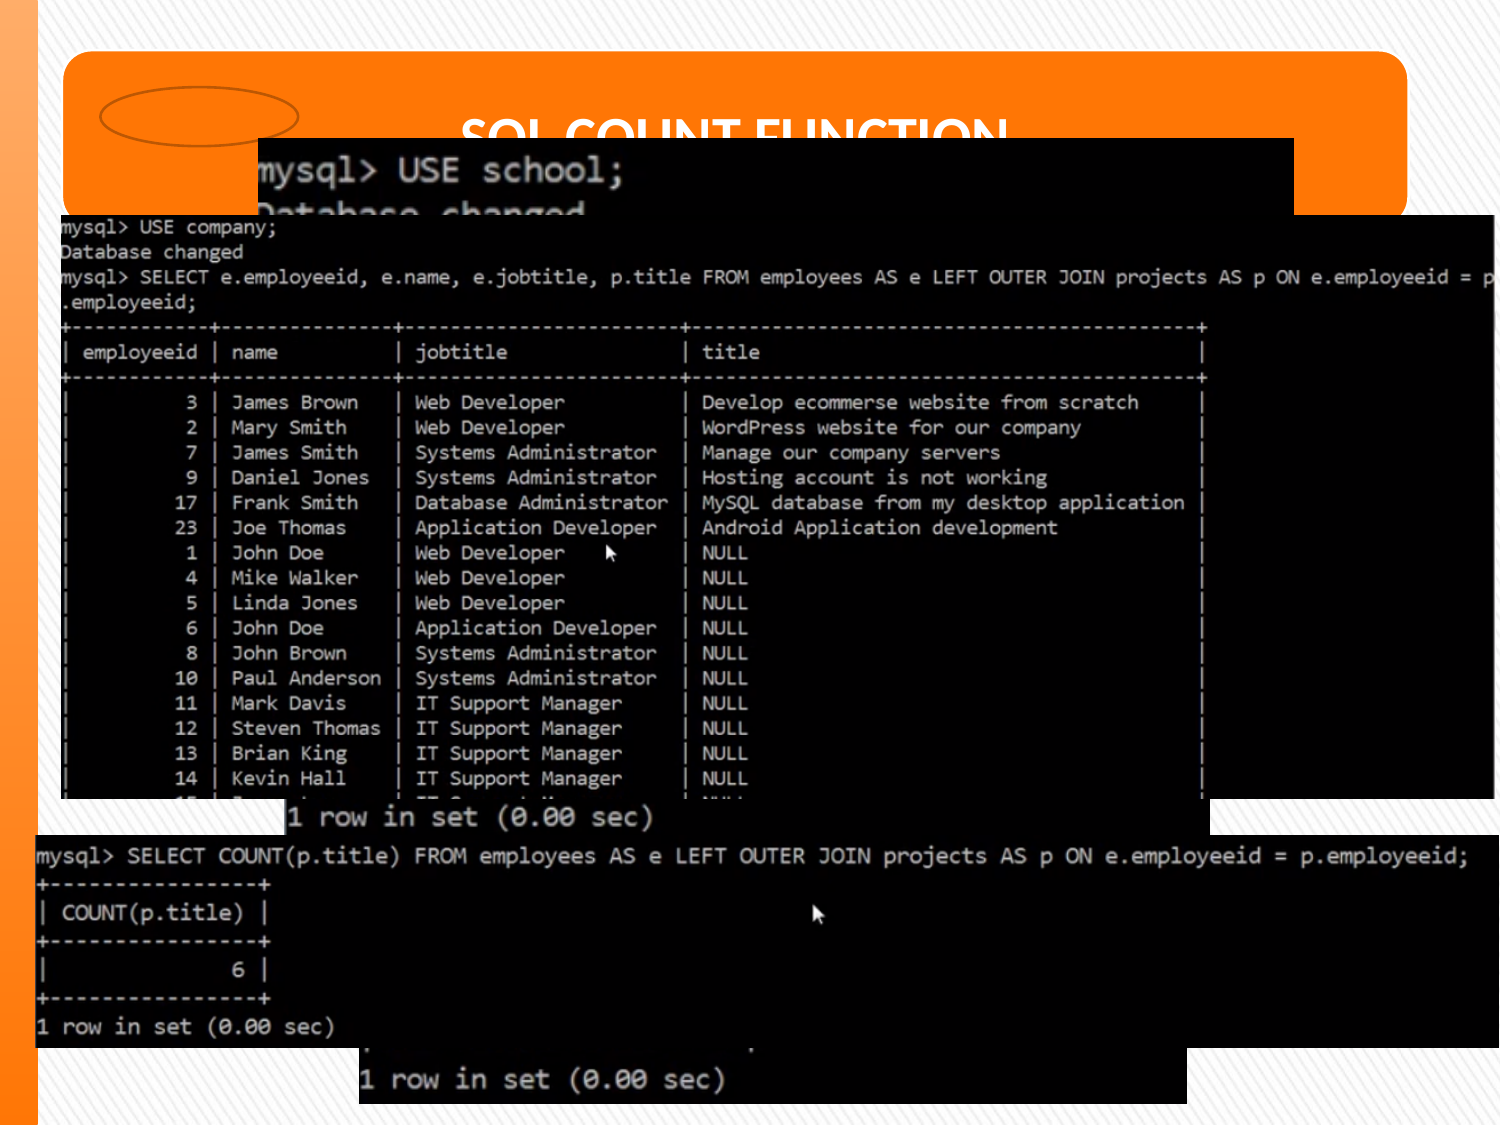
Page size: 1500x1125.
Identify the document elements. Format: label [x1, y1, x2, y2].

text_box [61, 49, 1409, 213]
picture [34, 0, 1500, 1125]
